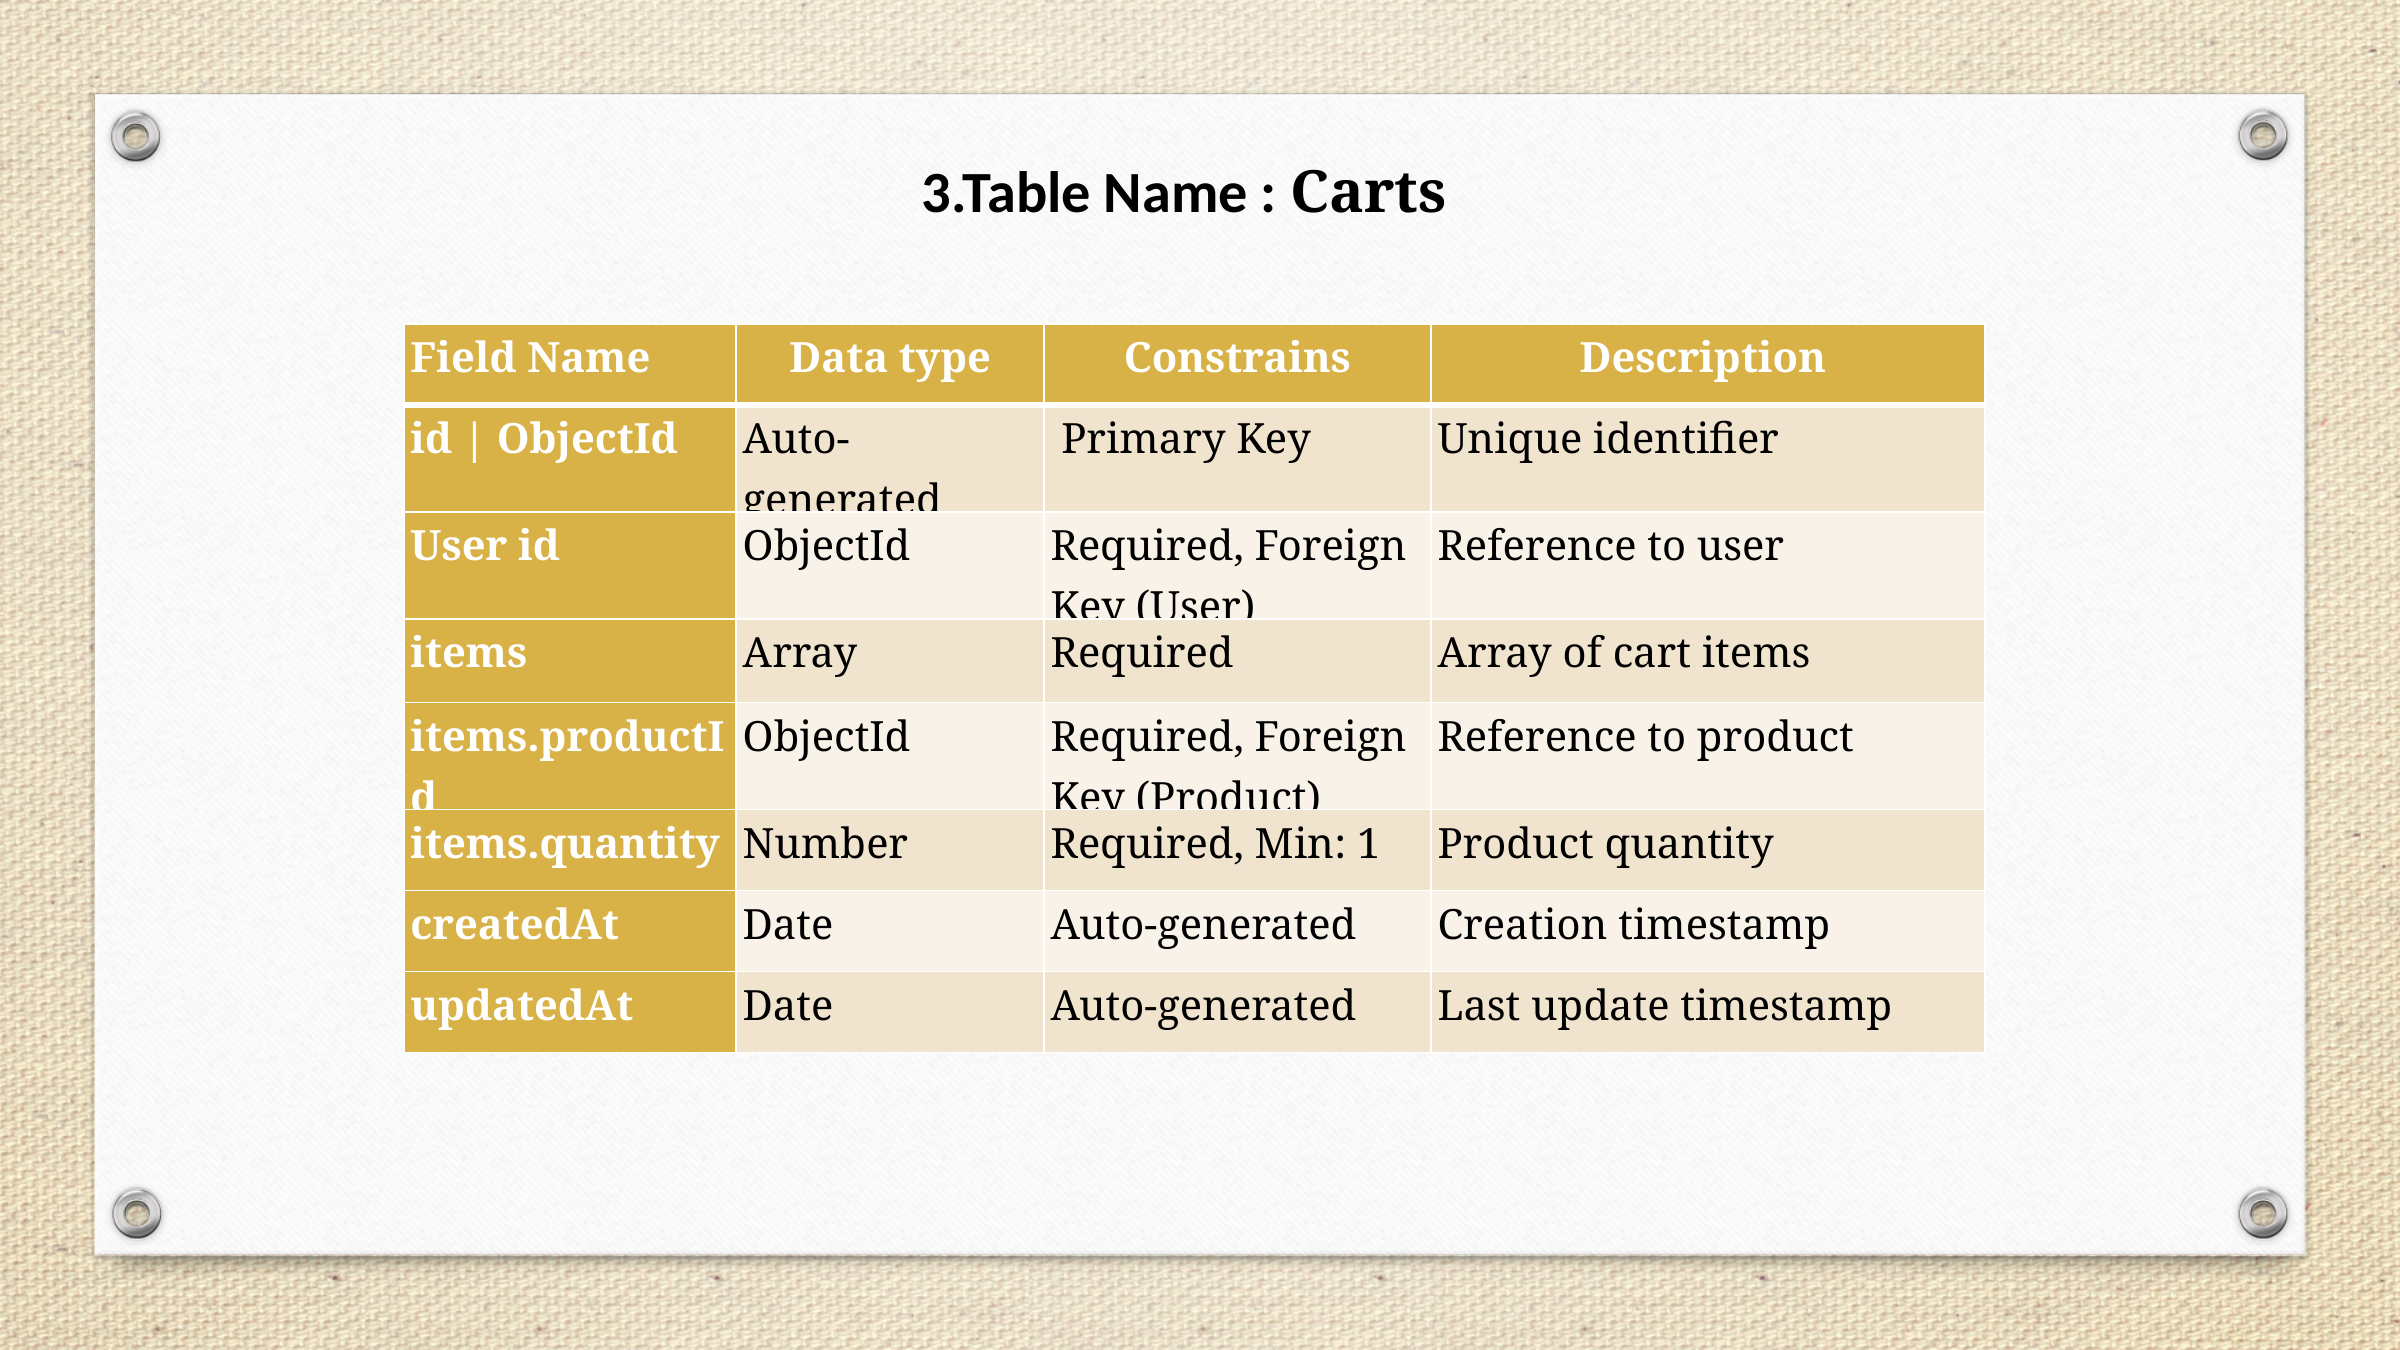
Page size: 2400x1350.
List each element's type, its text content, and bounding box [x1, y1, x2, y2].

table_cell Array [737, 620, 1043, 702]
table_cell Date [737, 972, 1043, 1052]
picture [0, 0, 2400, 1350]
table_cell Reference to product [1432, 703, 1984, 809]
table_cell id | ObjectId [405, 408, 735, 511]
table_cell Array of cart items [1432, 620, 1984, 702]
table_cell Number [737, 810, 1043, 890]
table_cell Auto-generated [737, 408, 1043, 511]
table_cell Product quantity [1432, 810, 1984, 890]
table_header Data type [737, 325, 1043, 402]
text_box [220, 541, 2213, 1271]
table_cell createdAt [405, 891, 735, 971]
table_cell updatedAt [405, 972, 735, 1052]
table_cell Required, Min: 1 [1045, 810, 1430, 890]
text_box 3.Table Name : Carts [906, 146, 1624, 302]
table_cell Reference to user [1432, 513, 1984, 618]
table_cell items [405, 620, 735, 702]
table_cell Required, Foreign Key (Product) [1045, 703, 1430, 809]
table_cell ObjectId [737, 703, 1043, 809]
table_cell Required [1045, 620, 1430, 702]
table_cell Creation timestamp [1432, 891, 1984, 971]
table_header Field Name [405, 325, 735, 402]
table_cell ObjectId [737, 513, 1043, 618]
table_cell Unique identifier [1432, 408, 1984, 511]
table_cell Auto-generated [1045, 891, 1430, 971]
table_cell items.productId [405, 703, 735, 809]
table_cell items.quantity [405, 810, 735, 890]
table_cell Last update timestamp [1432, 972, 1984, 1052]
table_header Constrains [1045, 325, 1430, 402]
table_cell Auto-generated [1045, 972, 1430, 1052]
table_header Description [1432, 325, 1984, 402]
table_cell User id [405, 513, 735, 618]
table_cell Primary Key [1045, 408, 1430, 511]
table_cell Date [737, 891, 1043, 971]
table_cell Required, Foreign Key (User) [1045, 513, 1430, 618]
